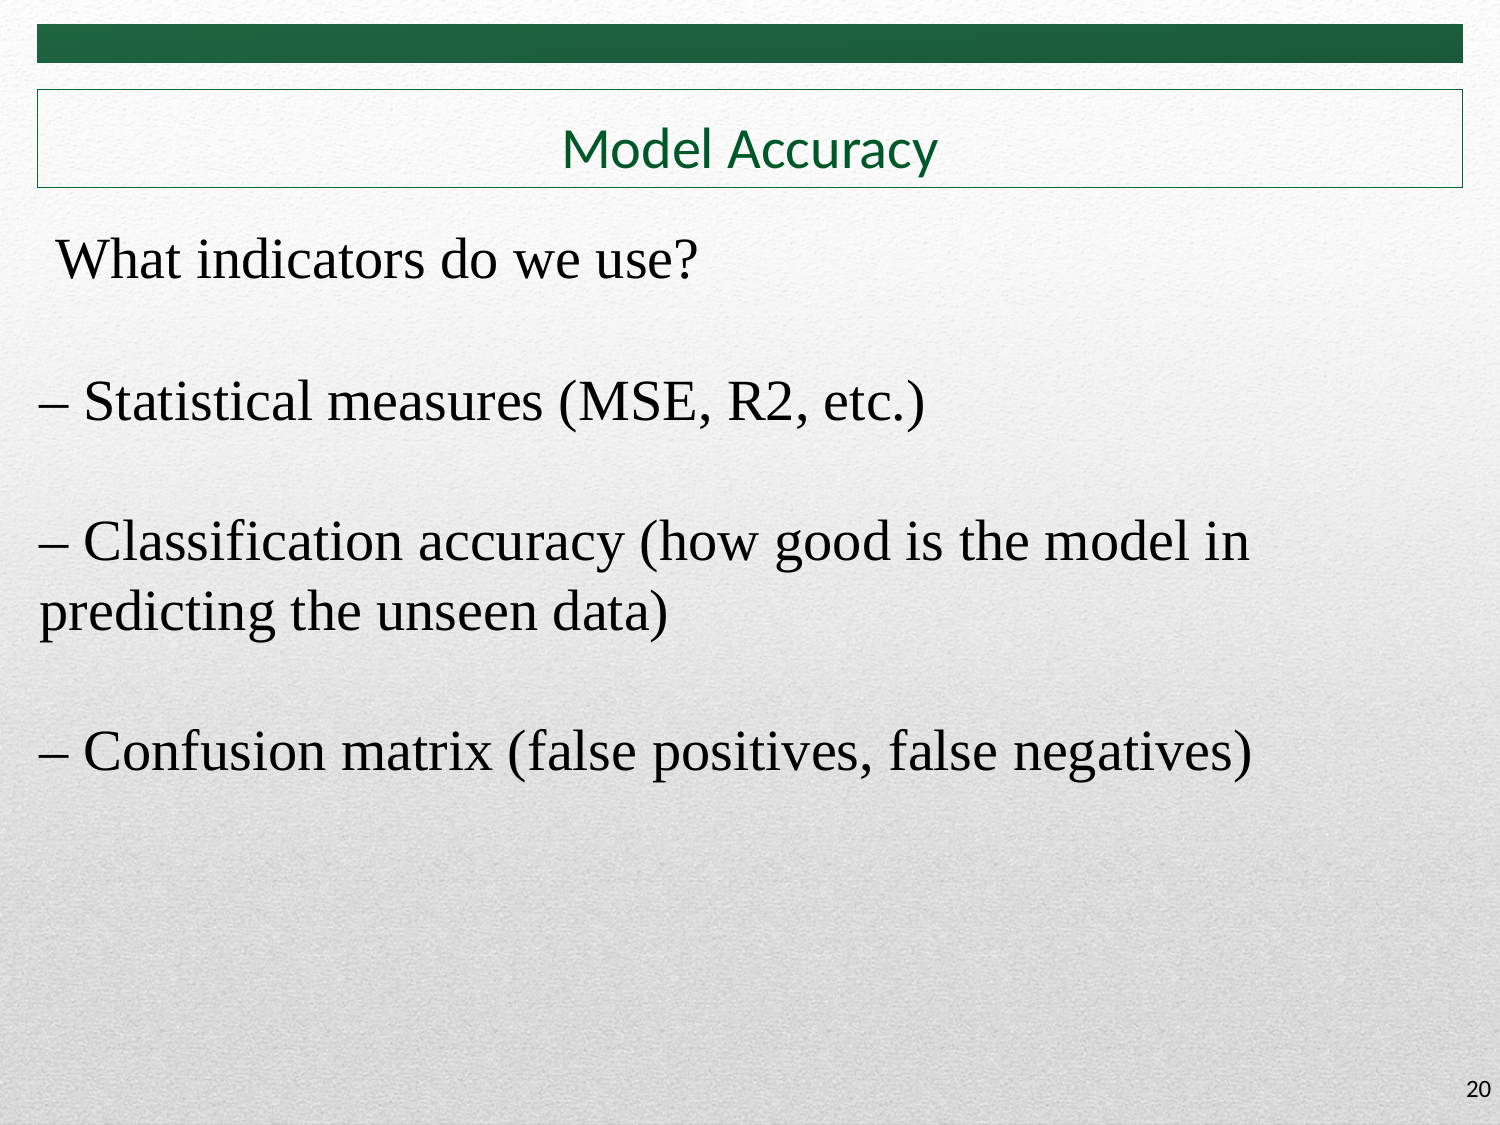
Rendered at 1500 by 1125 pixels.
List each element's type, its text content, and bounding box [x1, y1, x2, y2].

title Model Accuracy [37, 89, 1463, 188]
text_box – Statistical measures (MSE, R2, etc.) – Classification accuracy (how good is the model in predicting the unseen data) – Confusion matrix (false positives, false negatives) [24, 354, 1451, 790]
picture [37, 24, 1463, 63]
text_box What indicators do we use? [40, 212, 715, 298]
slide_number 20 [1381, 1065, 1500, 1125]
